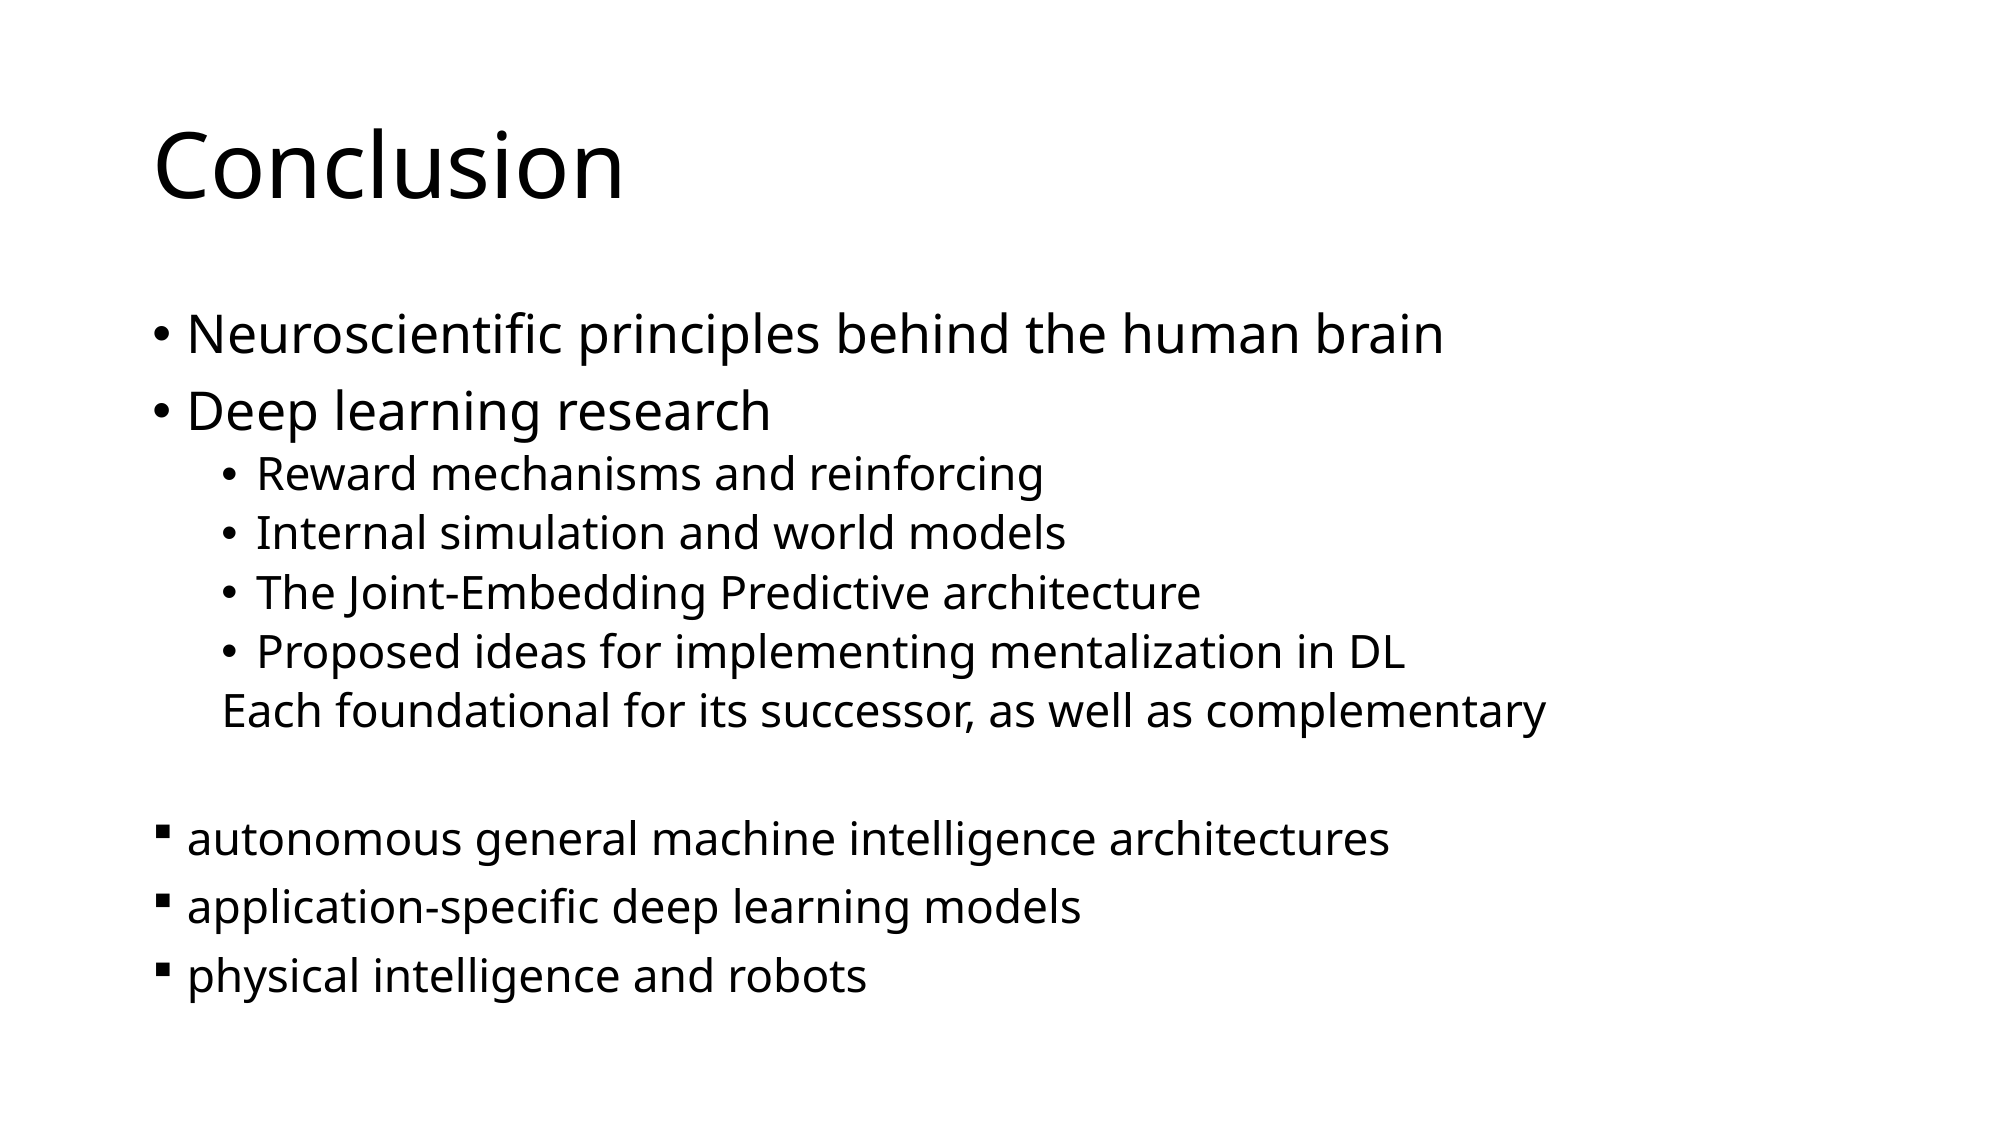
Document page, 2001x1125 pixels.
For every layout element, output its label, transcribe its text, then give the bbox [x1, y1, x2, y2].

list Neuroscientific principles behind the human brain Deep learning research Reward mechanisms and reinforcing Internal simulation and world models The Joint-Embedding Predictive architecture Proposed ideas for implementing mentalization in DL Each foundational for its successor, as well as complementary autonomous general machine intelligence architectures application-specific deep learning models physical intelligence and robots [137, 299, 1863, 1014]
title Conclusion [137, 59, 1863, 278]
